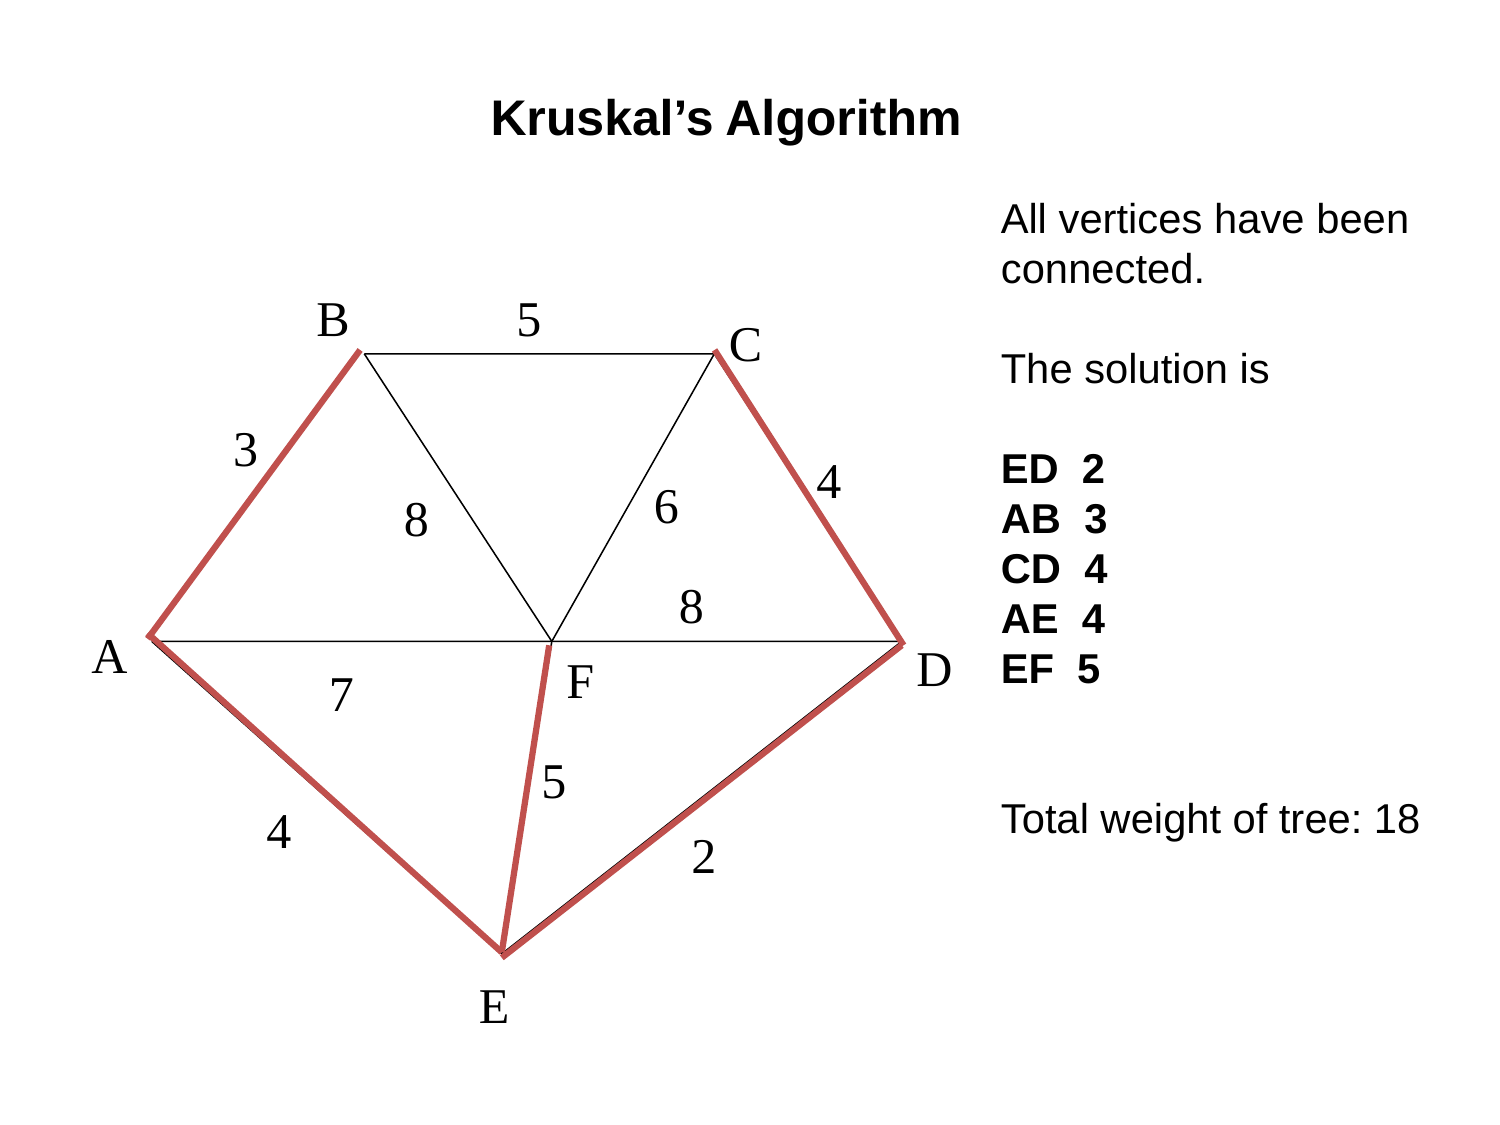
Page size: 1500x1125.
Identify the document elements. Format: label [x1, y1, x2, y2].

text_box [986, 184, 1459, 900]
text_box [76, 278, 977, 1042]
text_box [135, 78, 1317, 153]
